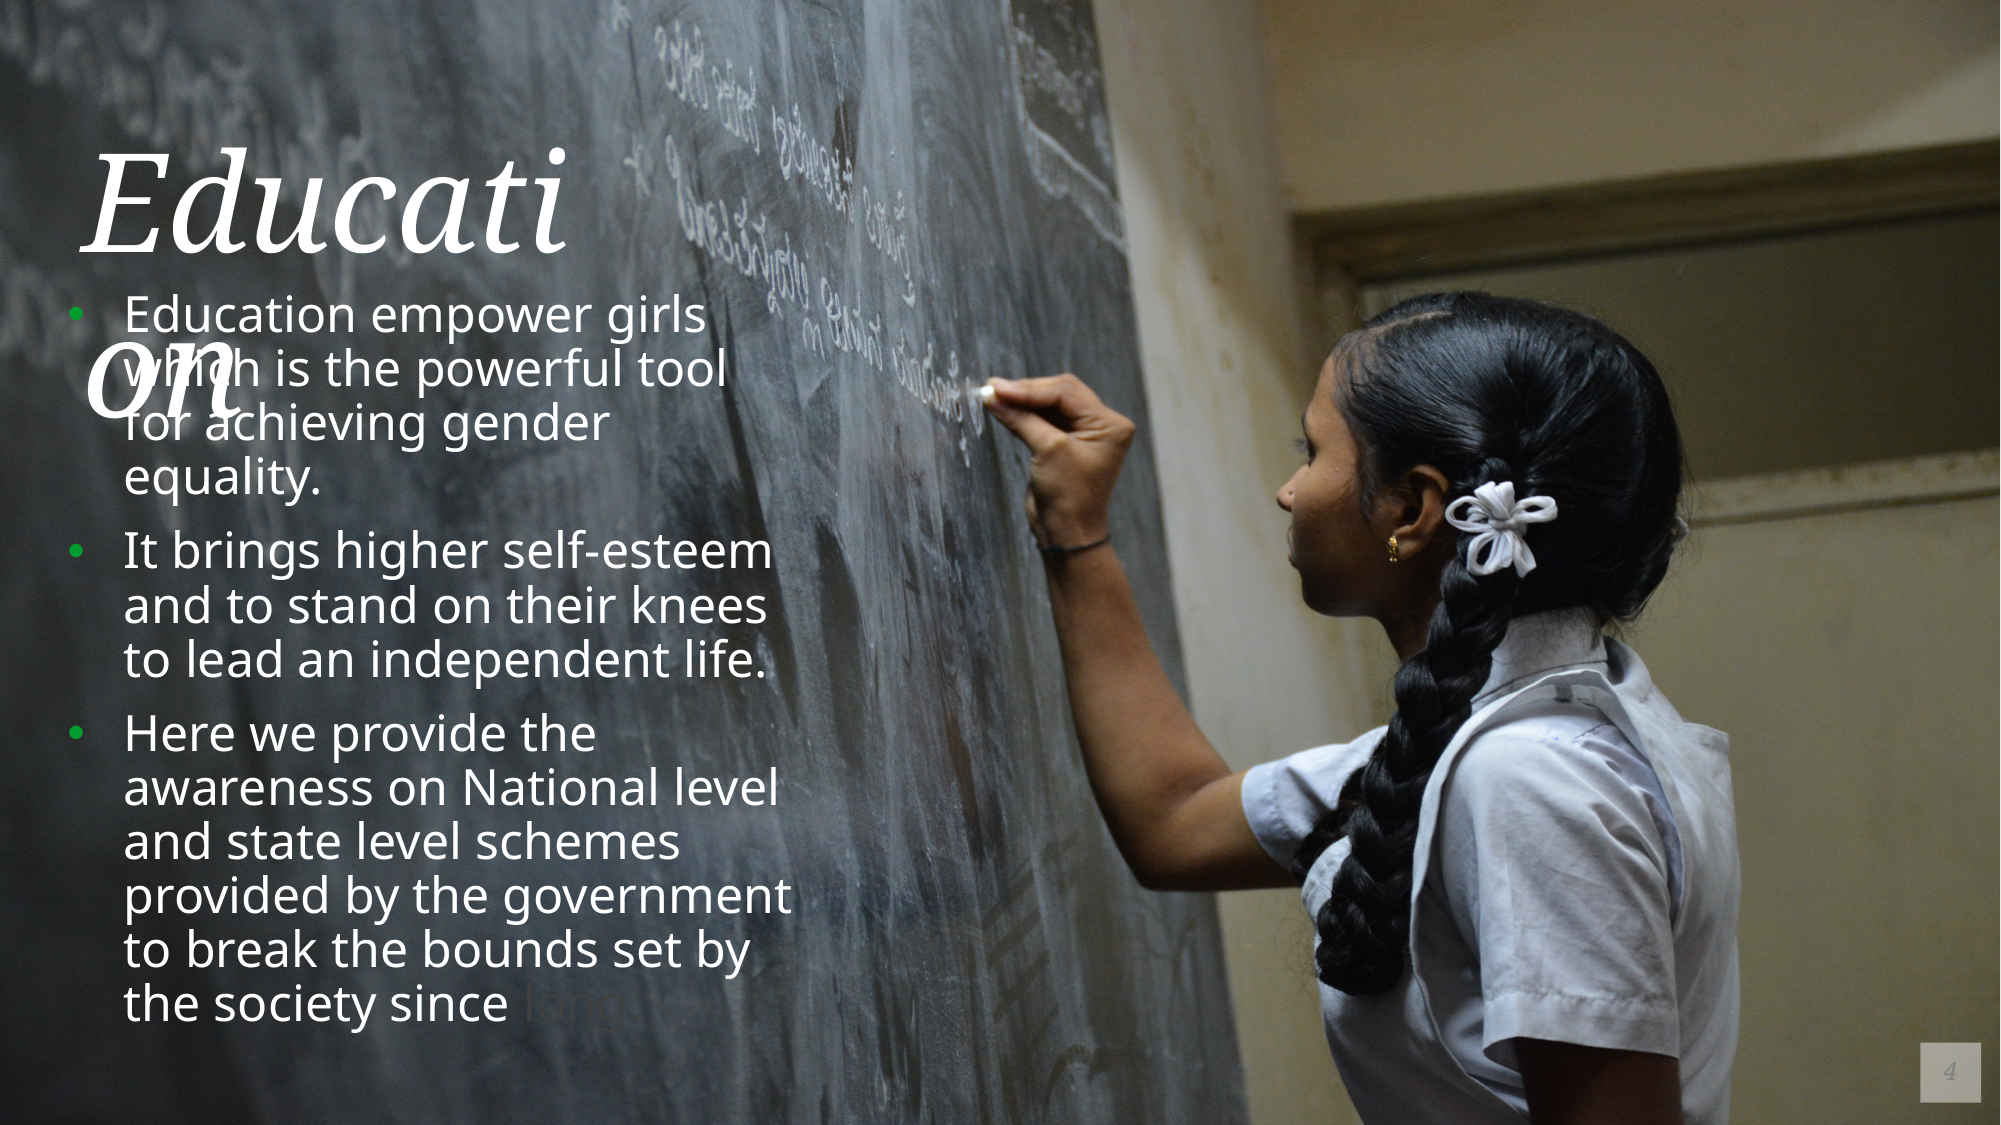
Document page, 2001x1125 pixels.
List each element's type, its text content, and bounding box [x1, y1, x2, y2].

picture [0, 0, 2001, 1125]
slide_number 4 [1920, 1042, 1982, 1103]
subtitle Education empower girls which is the powerful tool for achieving gender equality. It brings higher self-esteem and to stand on their knees to lead an independent life. Here we provide the awareness on National level and state level schemes provided by the government to break the bounds set by the society since long. [67, 289, 805, 1084]
text_box Education [67, 107, 591, 452]
